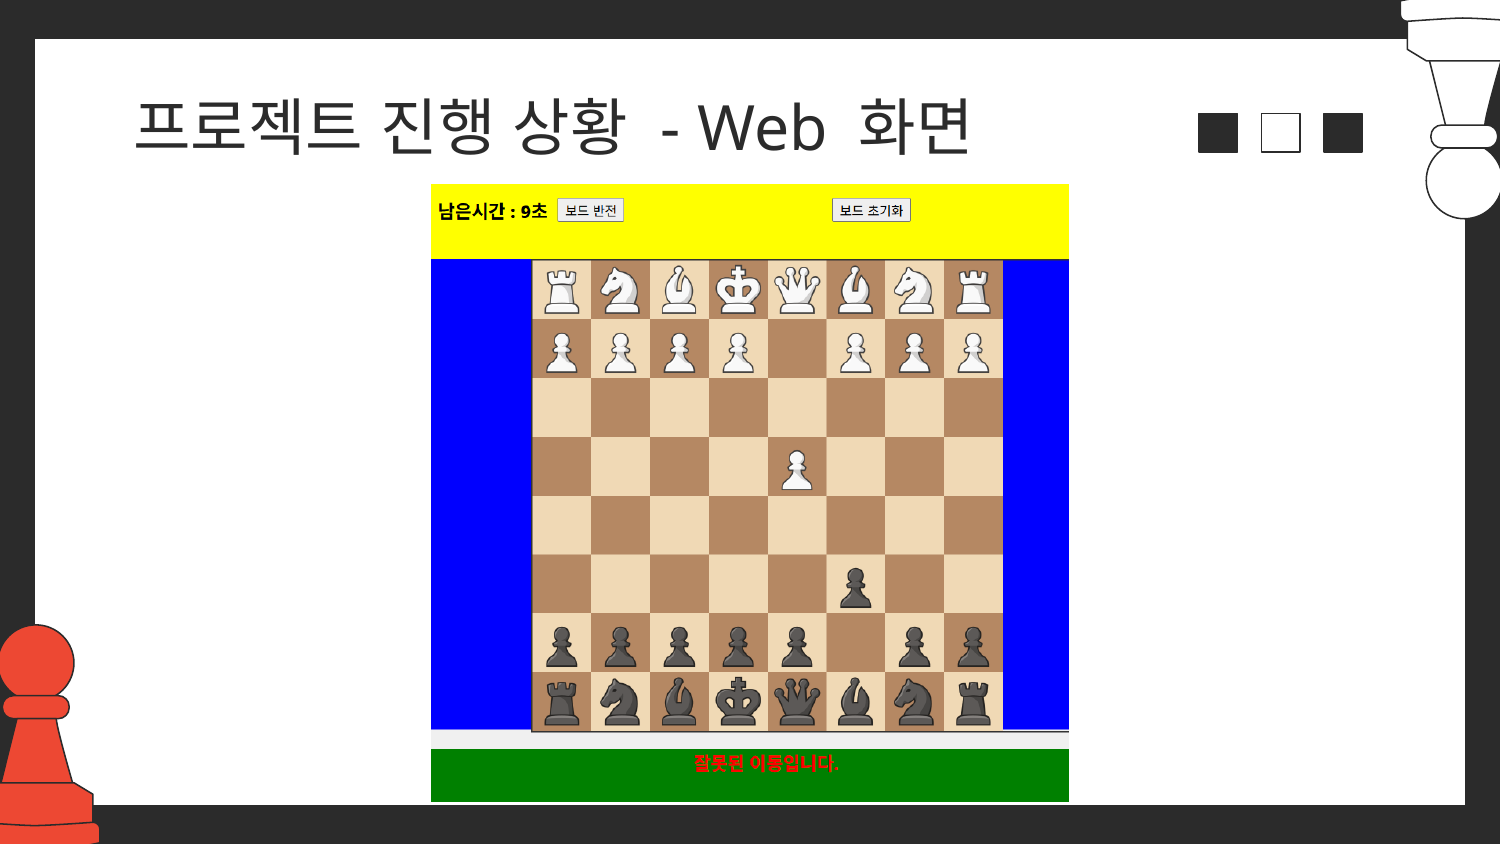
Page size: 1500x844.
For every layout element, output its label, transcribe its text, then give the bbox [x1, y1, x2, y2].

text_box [1198, 113, 1363, 153]
title 프로젝트 진행 상황 - Web 화면 [118, 72, 1382, 167]
picture [430, 183, 1070, 802]
